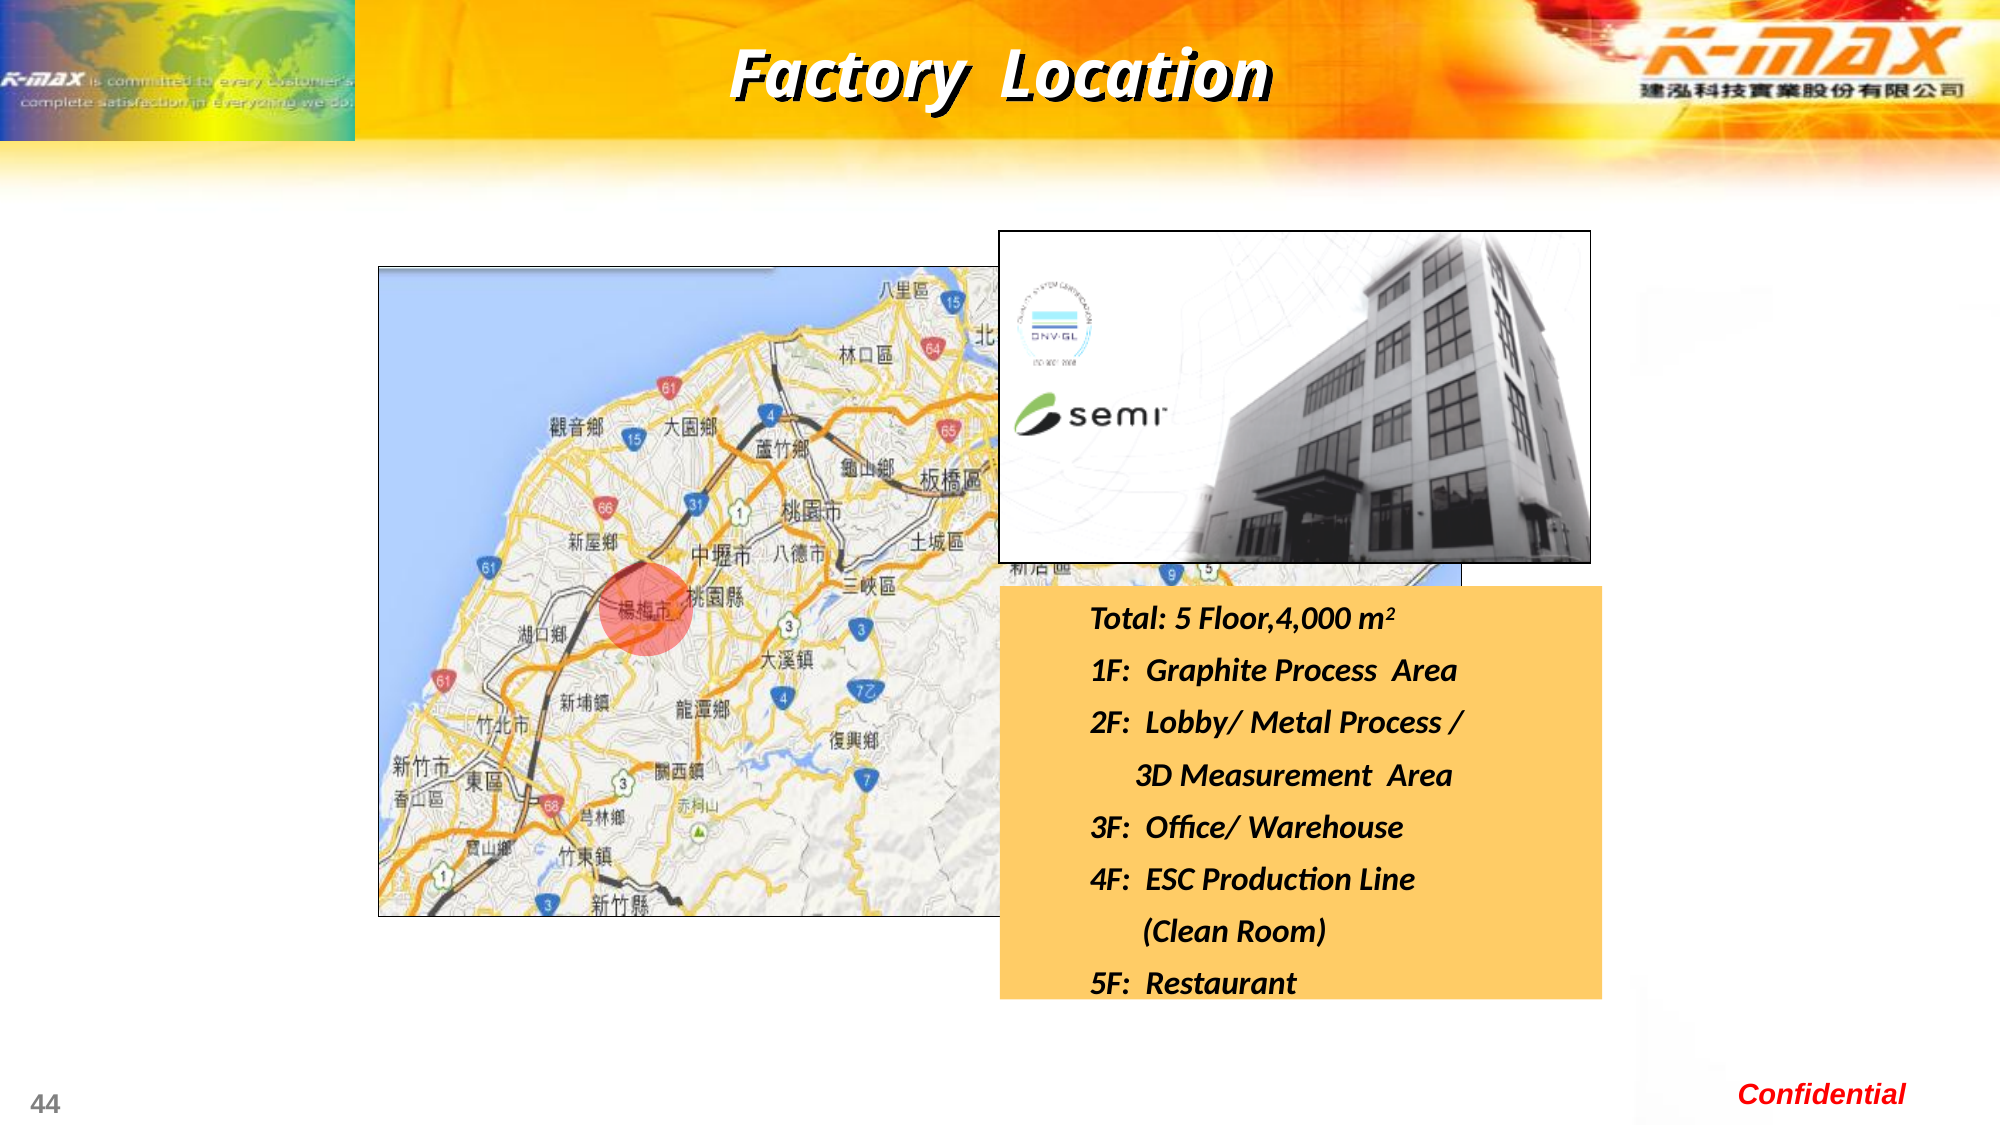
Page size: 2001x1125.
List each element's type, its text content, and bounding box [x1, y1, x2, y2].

text_box Total: 5 Floor,4,000 m2 1F: Graphite Process Area 2F: Lobby/ Metal Process / 3D Measurement Area 3F: Office/ Warehouse 4F: ESC Production Line (Clean Room) 5F: Restaurant [998, 584, 1604, 1001]
text_box Factory Location [249, 0, 1750, 141]
picture [0, 0, 2000, 1125]
